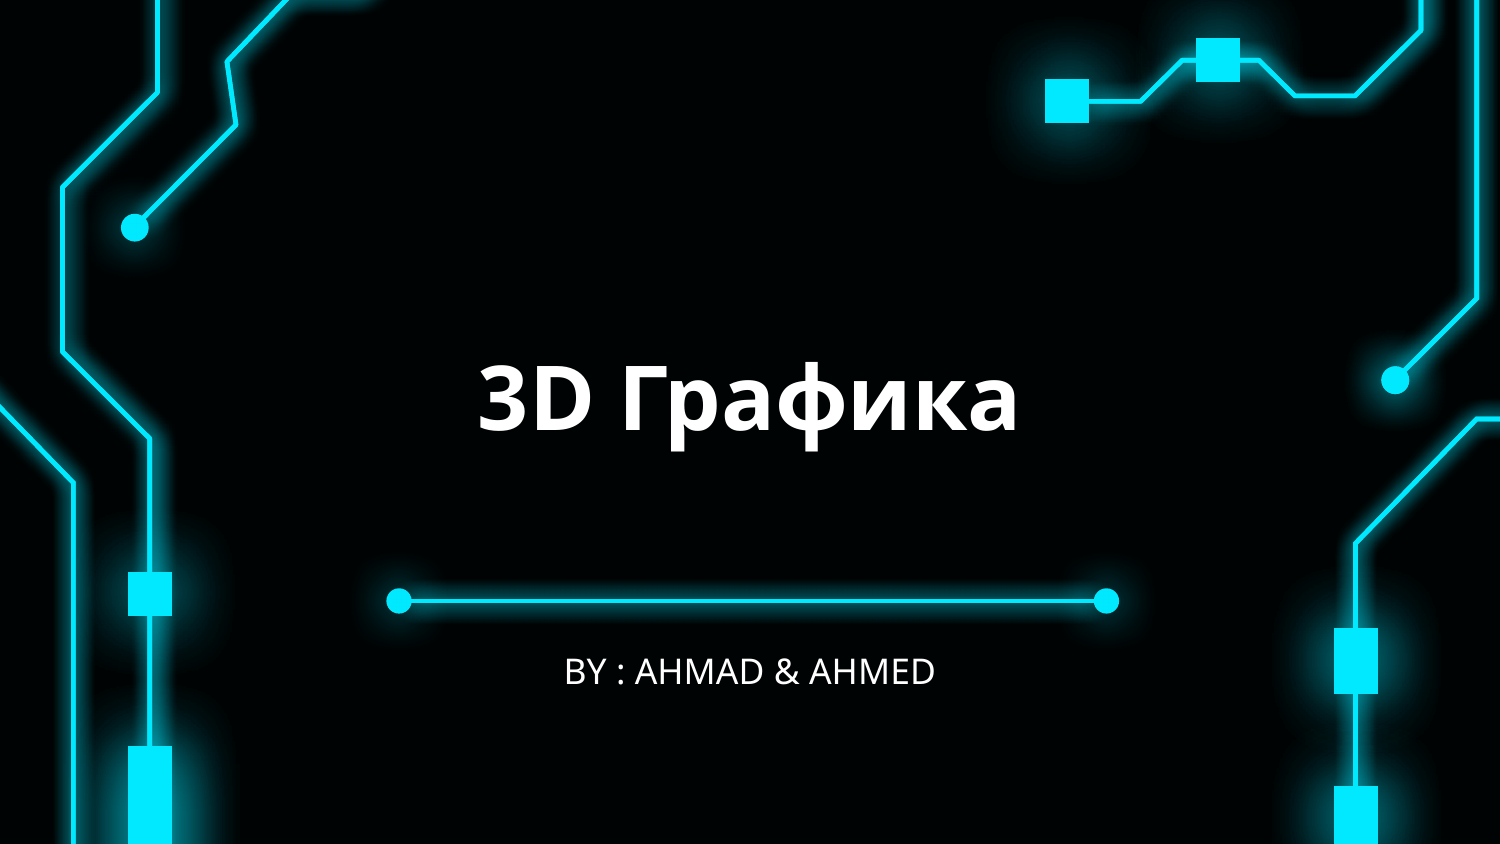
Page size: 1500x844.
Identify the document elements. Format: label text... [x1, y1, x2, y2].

subtitle BY : AHMAD & AHMED [362, 634, 1138, 696]
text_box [387, 589, 1118, 613]
title 3D Графика [210, 342, 1290, 513]
